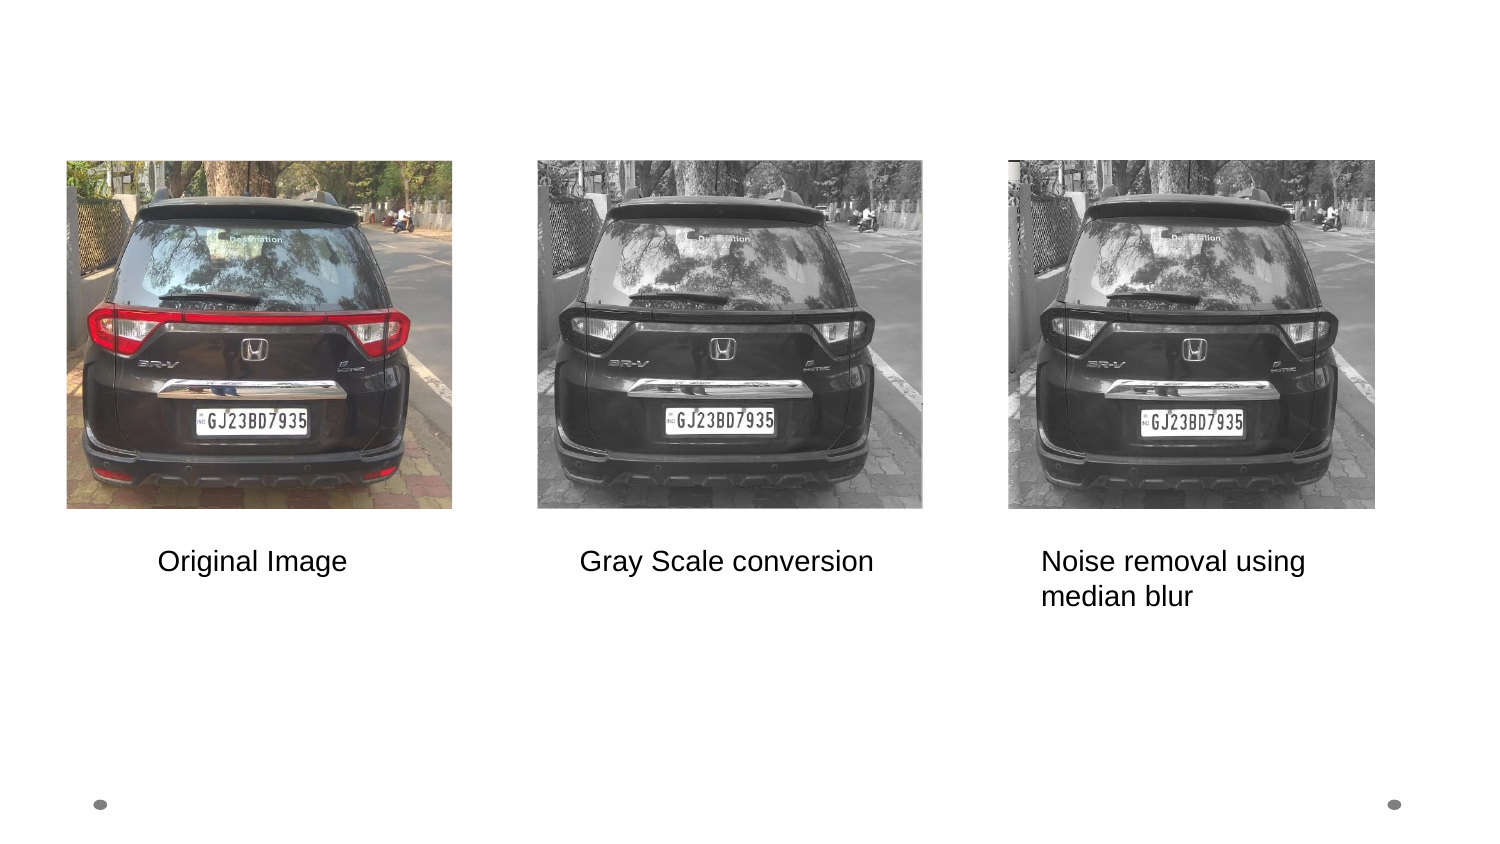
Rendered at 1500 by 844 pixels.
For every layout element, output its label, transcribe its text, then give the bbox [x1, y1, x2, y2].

text_box Original Image [142, 527, 389, 584]
text_box Gray Scale conversion [564, 527, 896, 646]
picture [66, 160, 453, 509]
text_box Noise removal using median blur [1026, 527, 1358, 646]
picture [1008, 160, 1376, 509]
picture [537, 160, 924, 509]
